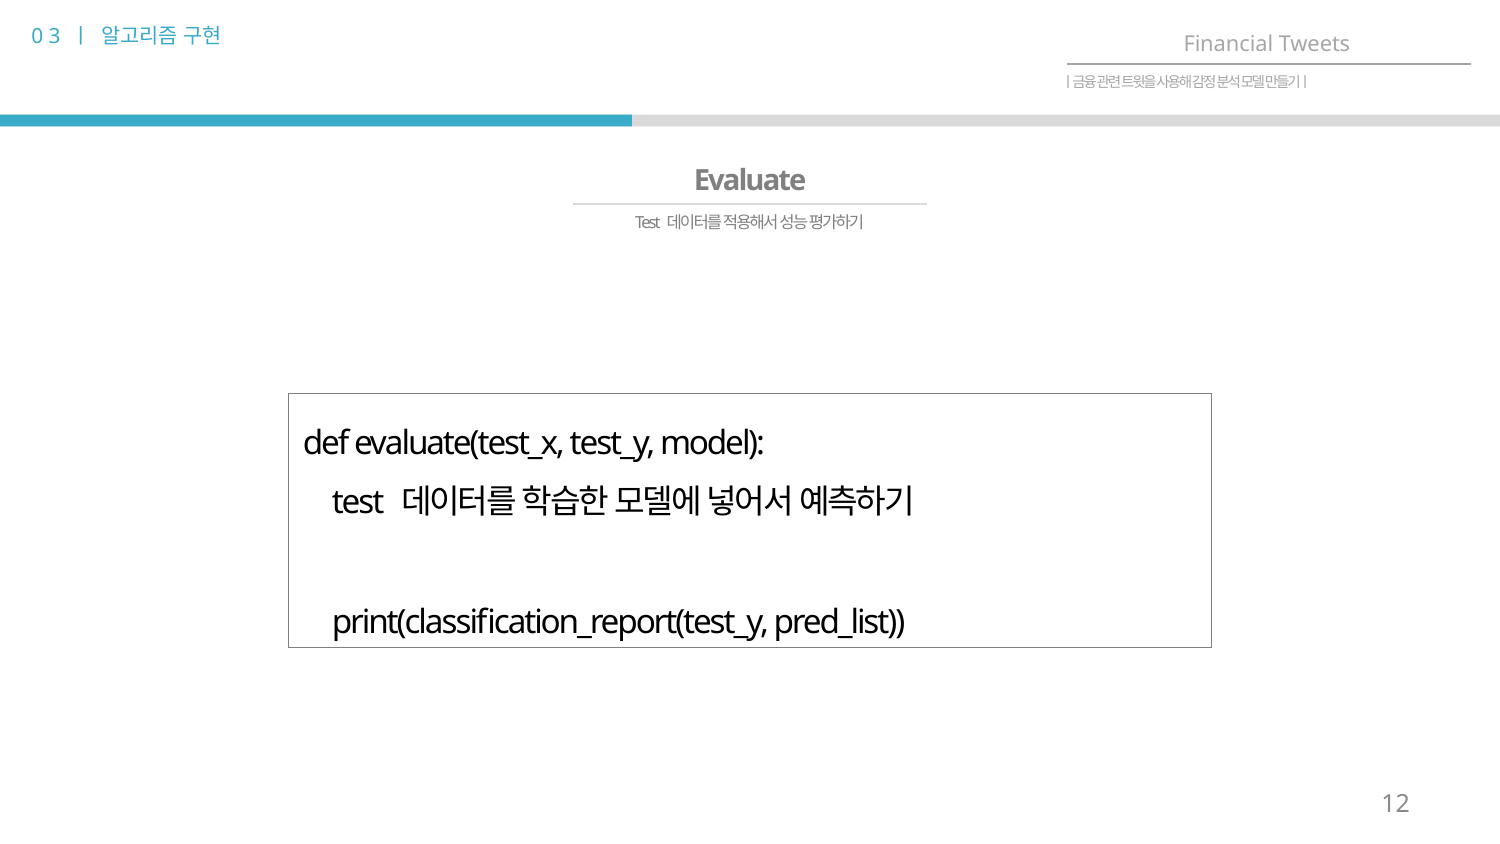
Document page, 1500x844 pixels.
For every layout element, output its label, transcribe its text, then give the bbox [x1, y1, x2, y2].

text_box [0, 113, 634, 129]
slide_number 12 [1074, 782, 1425, 827]
text_box def evaluate(test_x, test_y, model): test 데이터를 학습한 모델에 넣어서 예측하기 print(classification_report(test_y, pred_list)) [288, 393, 1212, 648]
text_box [1046, 22, 1495, 99]
text_box Evaluate [600, 154, 900, 203]
text_box 0 3 ㅣ 알고리즘 구현 [16, 15, 361, 55]
text_box [634, 113, 1500, 129]
text_box Test 데이터를 적용해서 성능 평가하기 [397, 204, 1103, 240]
